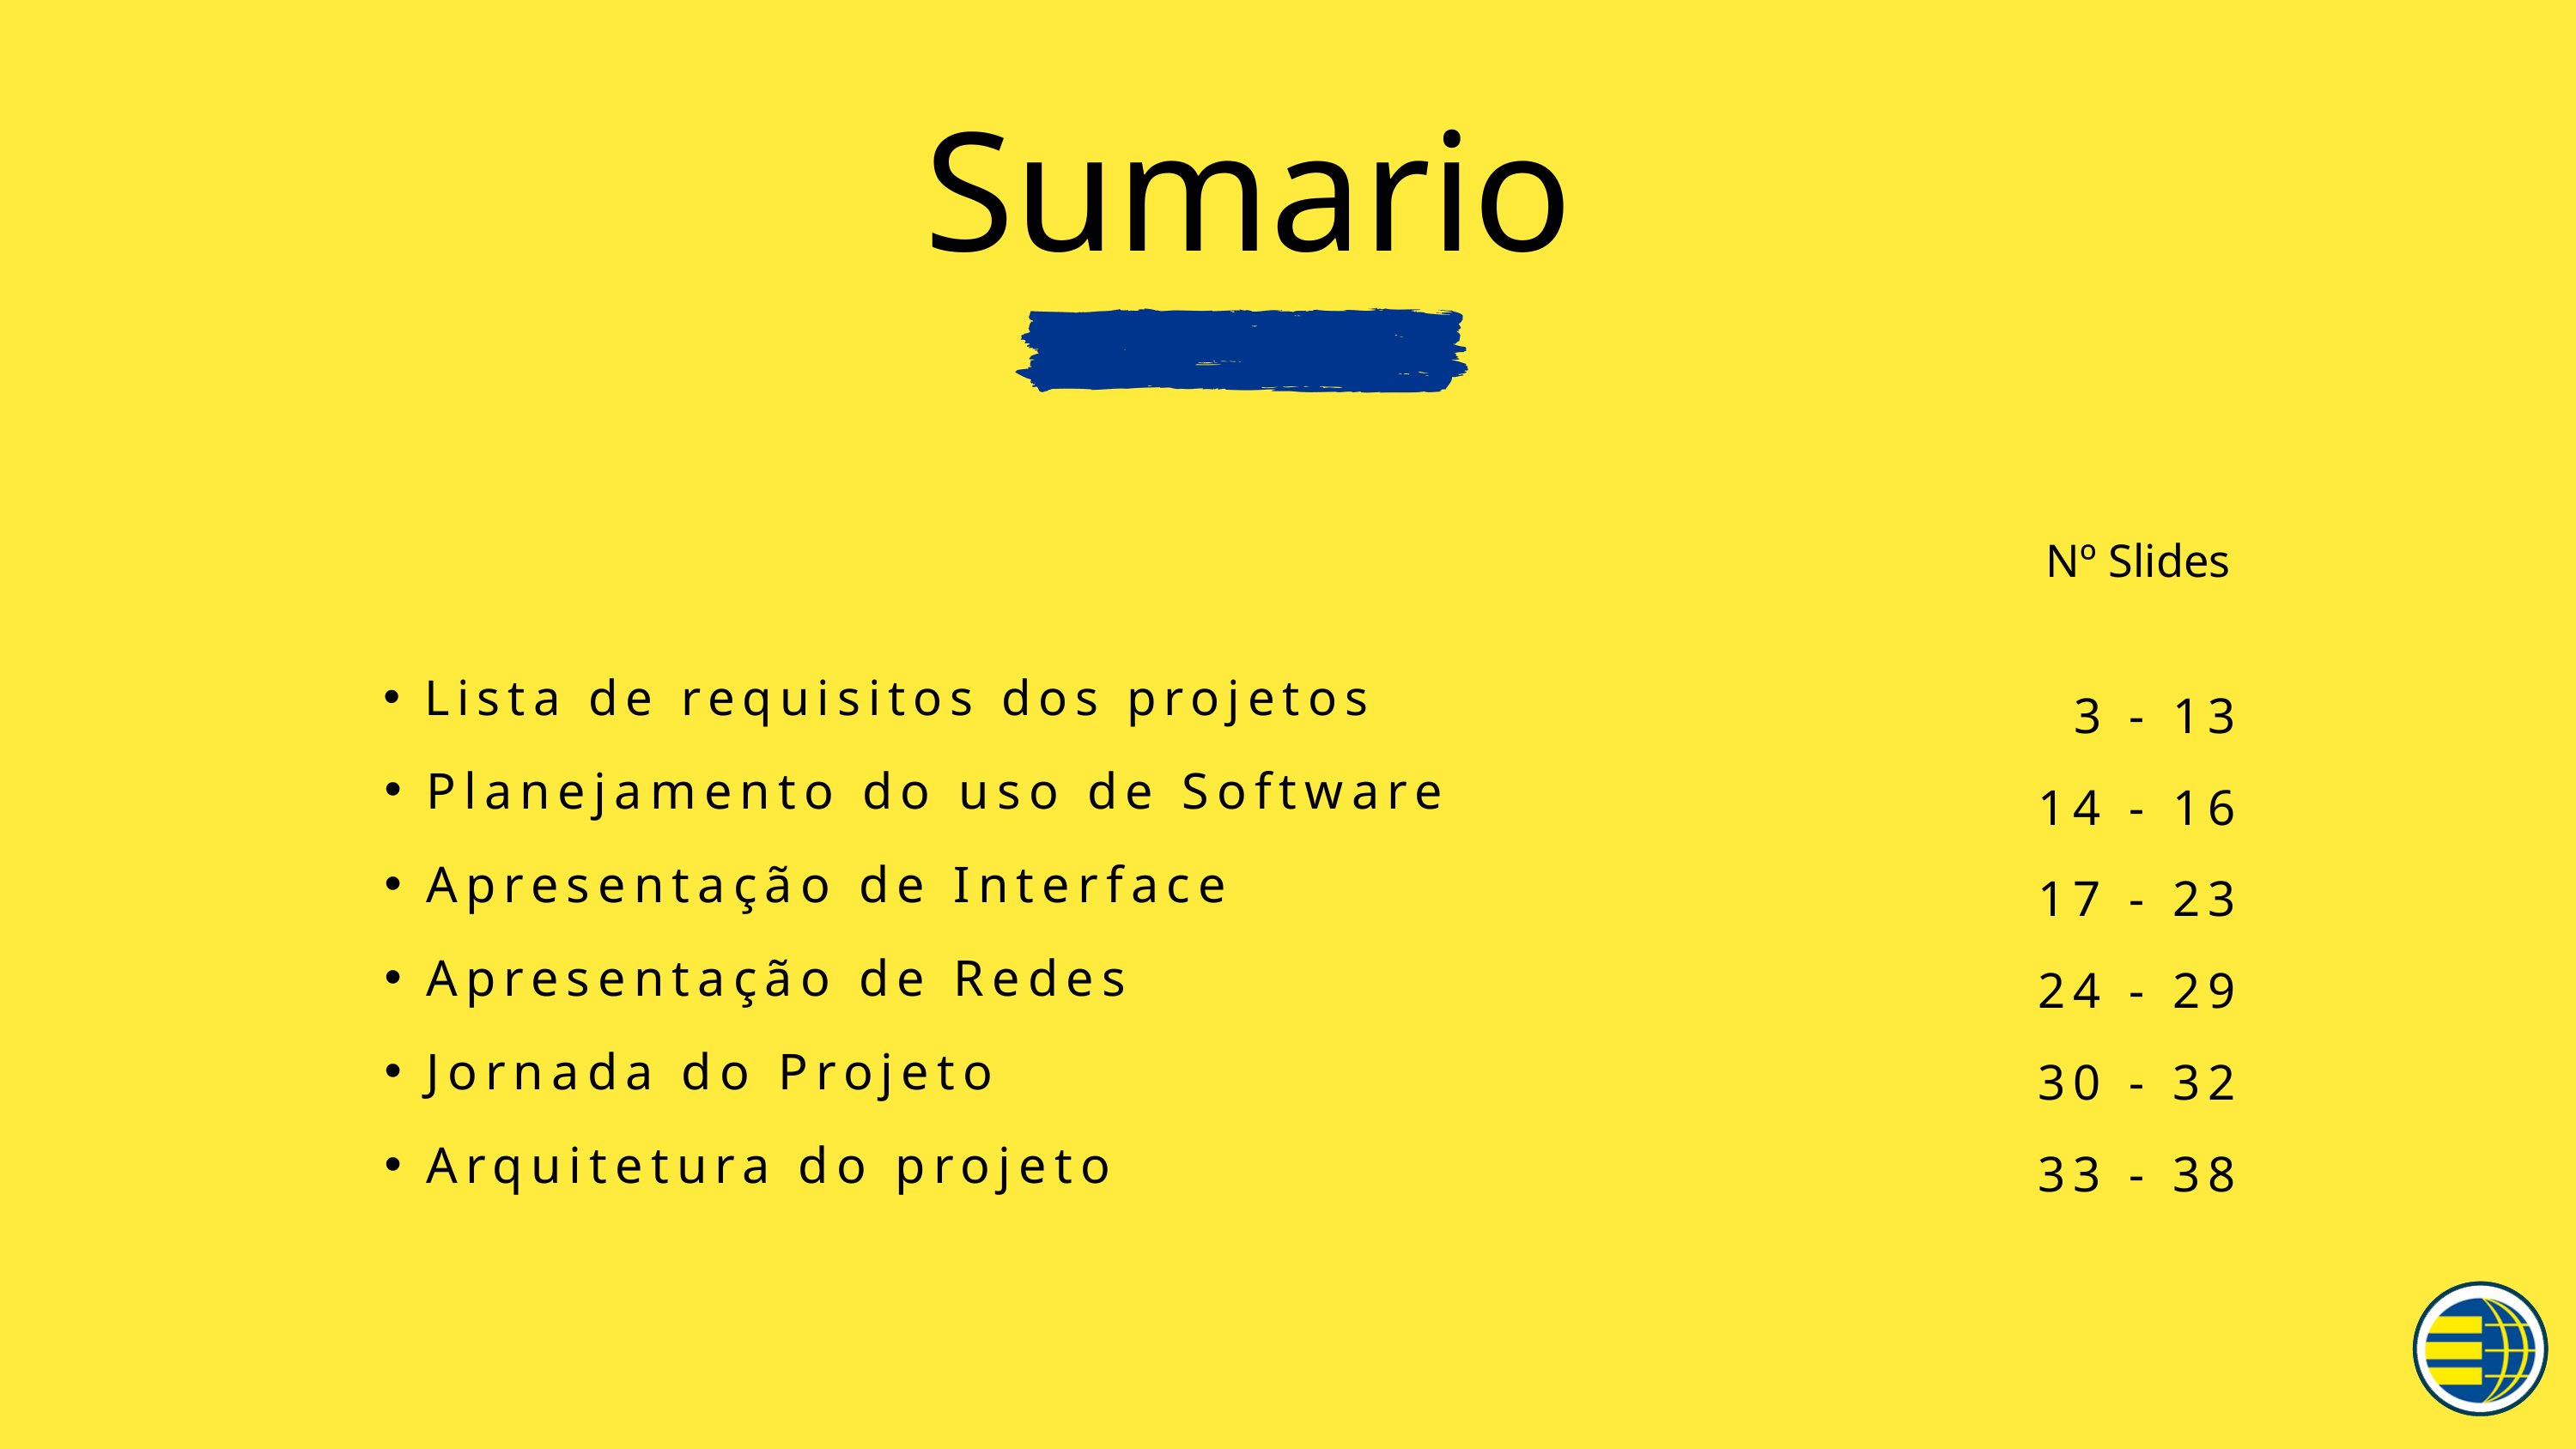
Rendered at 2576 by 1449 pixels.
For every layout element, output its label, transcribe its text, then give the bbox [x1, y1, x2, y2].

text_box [2412, 1281, 2549, 1417]
text_box [1015, 307, 1468, 393]
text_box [339, 477, 2237, 1282]
text_box Sumario [905, 53, 1593, 285]
